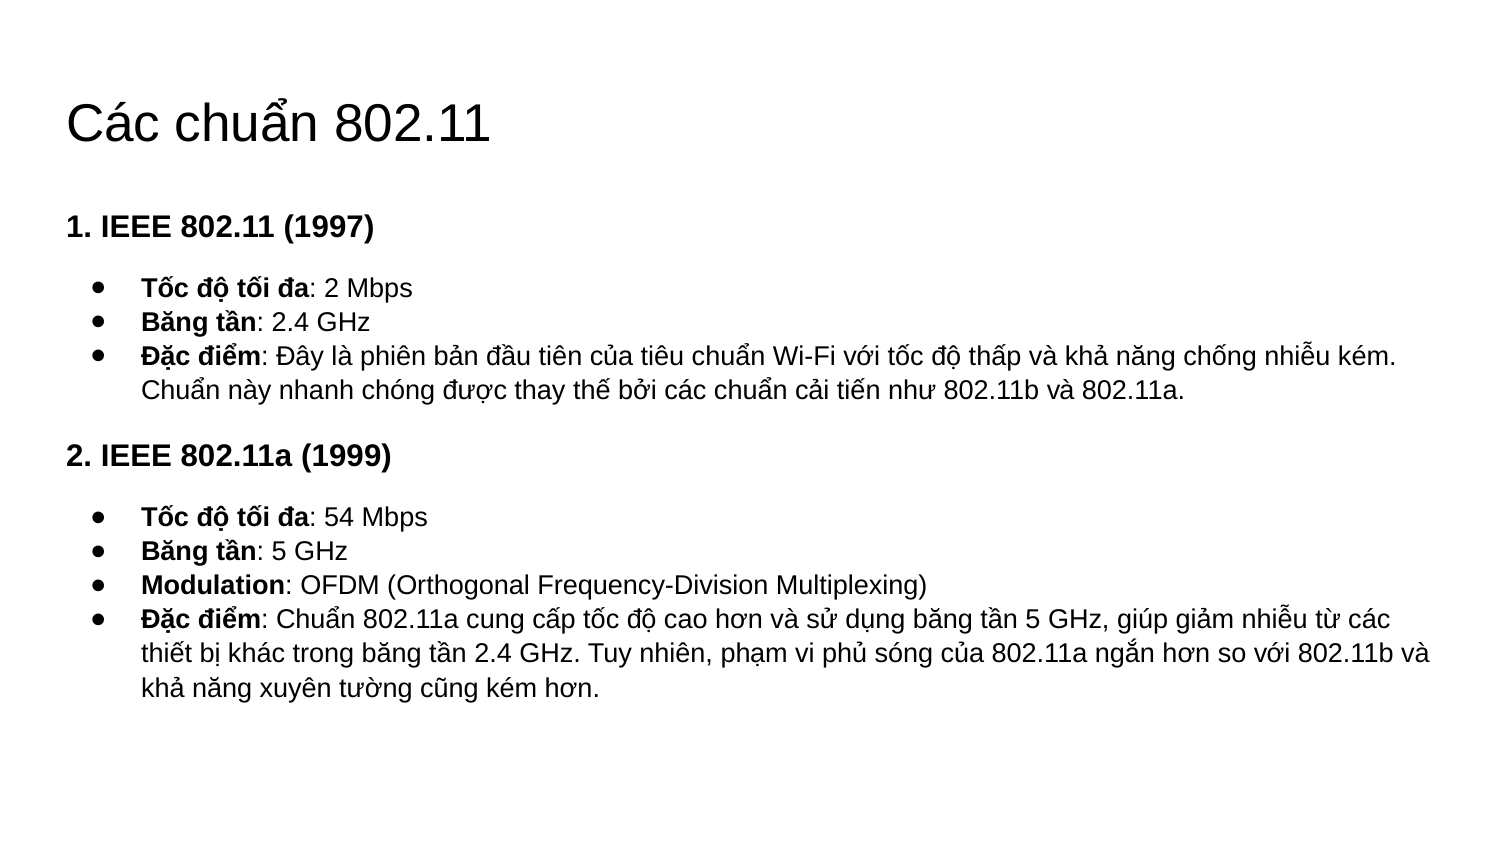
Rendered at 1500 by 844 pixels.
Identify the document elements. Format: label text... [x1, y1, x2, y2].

list 1. IEEE 802.11 (1997) Tốc độ tối đa: 2 Mbps Băng tần: 2.4 GHz Đặc điểm: Đây là phiên bản đầu tiên của tiêu chuẩn Wi-Fi với tốc độ thấp và khả năng chống nhiễu kém. Chuẩn này nhanh chóng được thay thế bởi các chuẩn cải tiến như 802.11b và 802.11a. 2. IEEE 802.11a (1999) Tốc độ tối đa: 54 Mbps Băng tần: 5 GHz Modulation: OFDM (Orthogonal Frequency-Division Multiplexing) Đặc điểm: Chuẩn 802.11a cung cấp tốc độ cao hơn và sử dụng băng tần 5 GHz, giúp giảm nhiễu từ các thiết bị khác trong băng tần 2.4 GHz. Tuy nhiên, phạm vi phủ sóng của 802.11a ngắn hơn so với 802.11b và khả năng xuyên tường cũng kém hơn. [51, 189, 1449, 750]
title Các chuẩn 802.11 [51, 72, 1449, 167]
